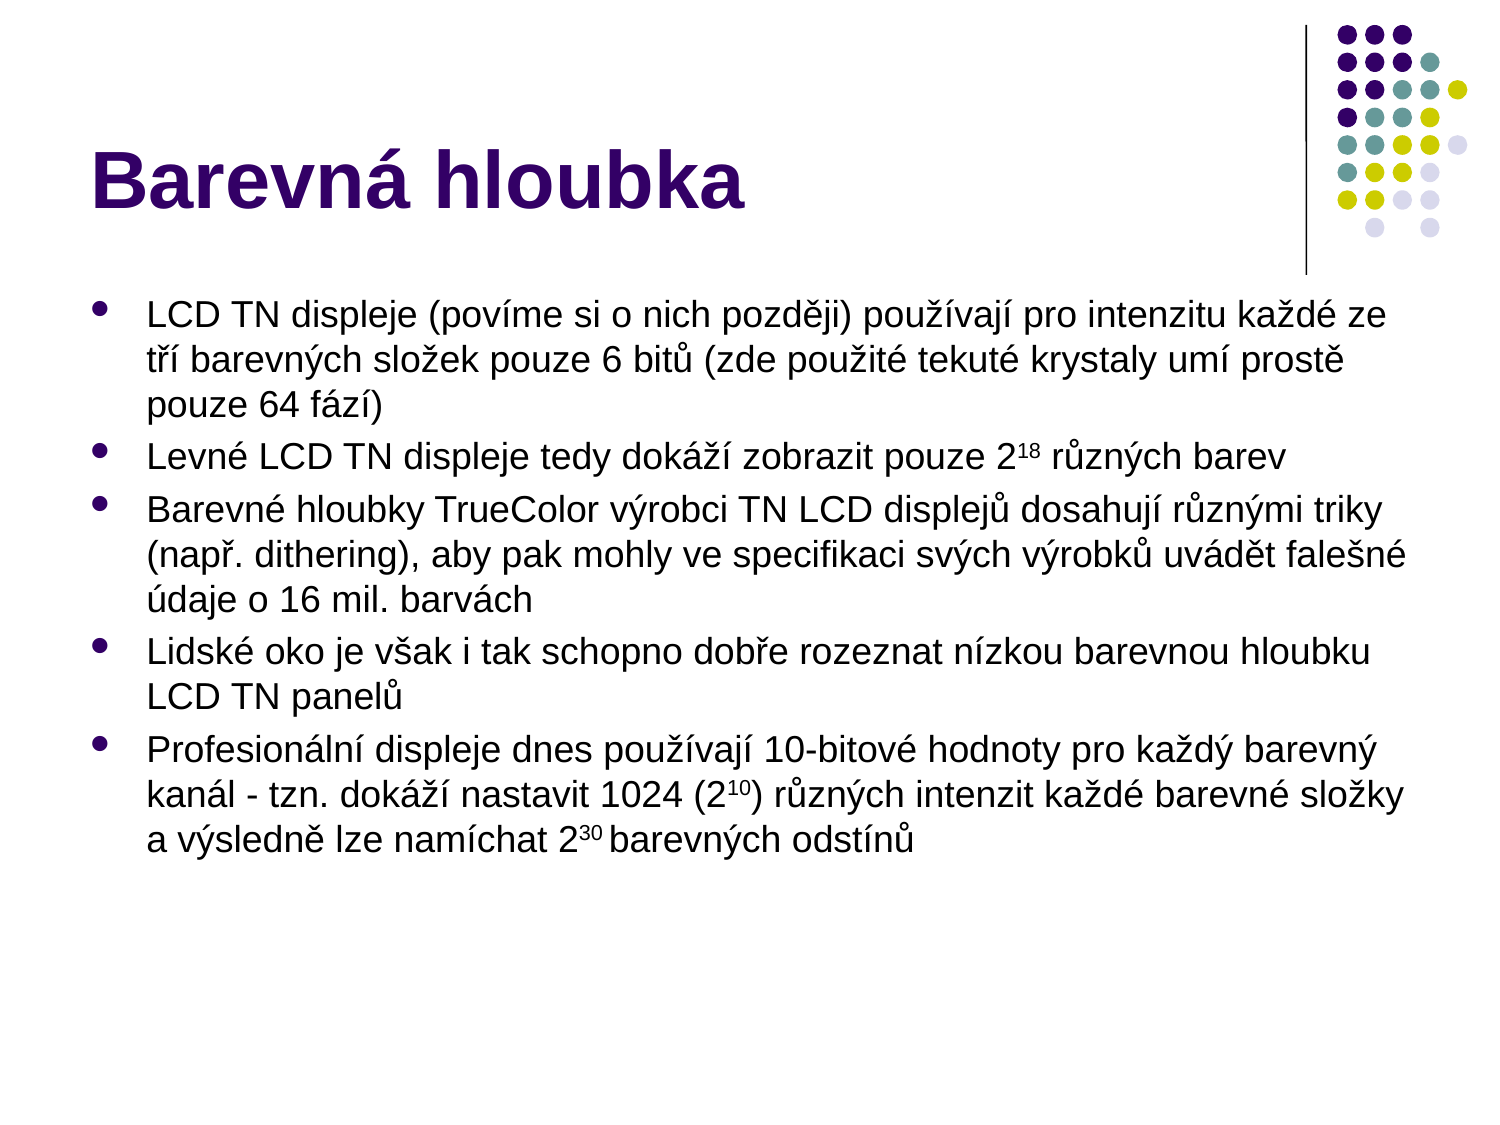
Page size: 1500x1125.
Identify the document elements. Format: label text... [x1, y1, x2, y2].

title Barevná hloubka [75, 20, 1313, 233]
list LCD TN displeje (povíme si o nich později) používají pro intenzitu každé ze tří barevných složek pouze 6 bitů (zde použité tekuté krystaly umí prostě pouze 64 fází) Levné LCD TN displeje tedy dokáží zobrazit pouze 218 různých barev Barevné hloubky TrueColor výrobci TN LCD displejů dosahují různými triky (např. dithering), aby pak mohly ve specifikaci svých výrobků uvádět falešné údaje o 16 mil. barvách Lidské oko je však i tak schopno dobře rozeznat nízkou barevnou hloubku LCD TN panelů Profesionální displeje dnes používají 10-bitové hodnoty pro každý barevný kanál - tzn. dokáží nastavit 1024 (210) různých intenzit každé barevné složky a výsledně lze namíchat 230 barevných odstínů [75, 282, 1425, 1006]
